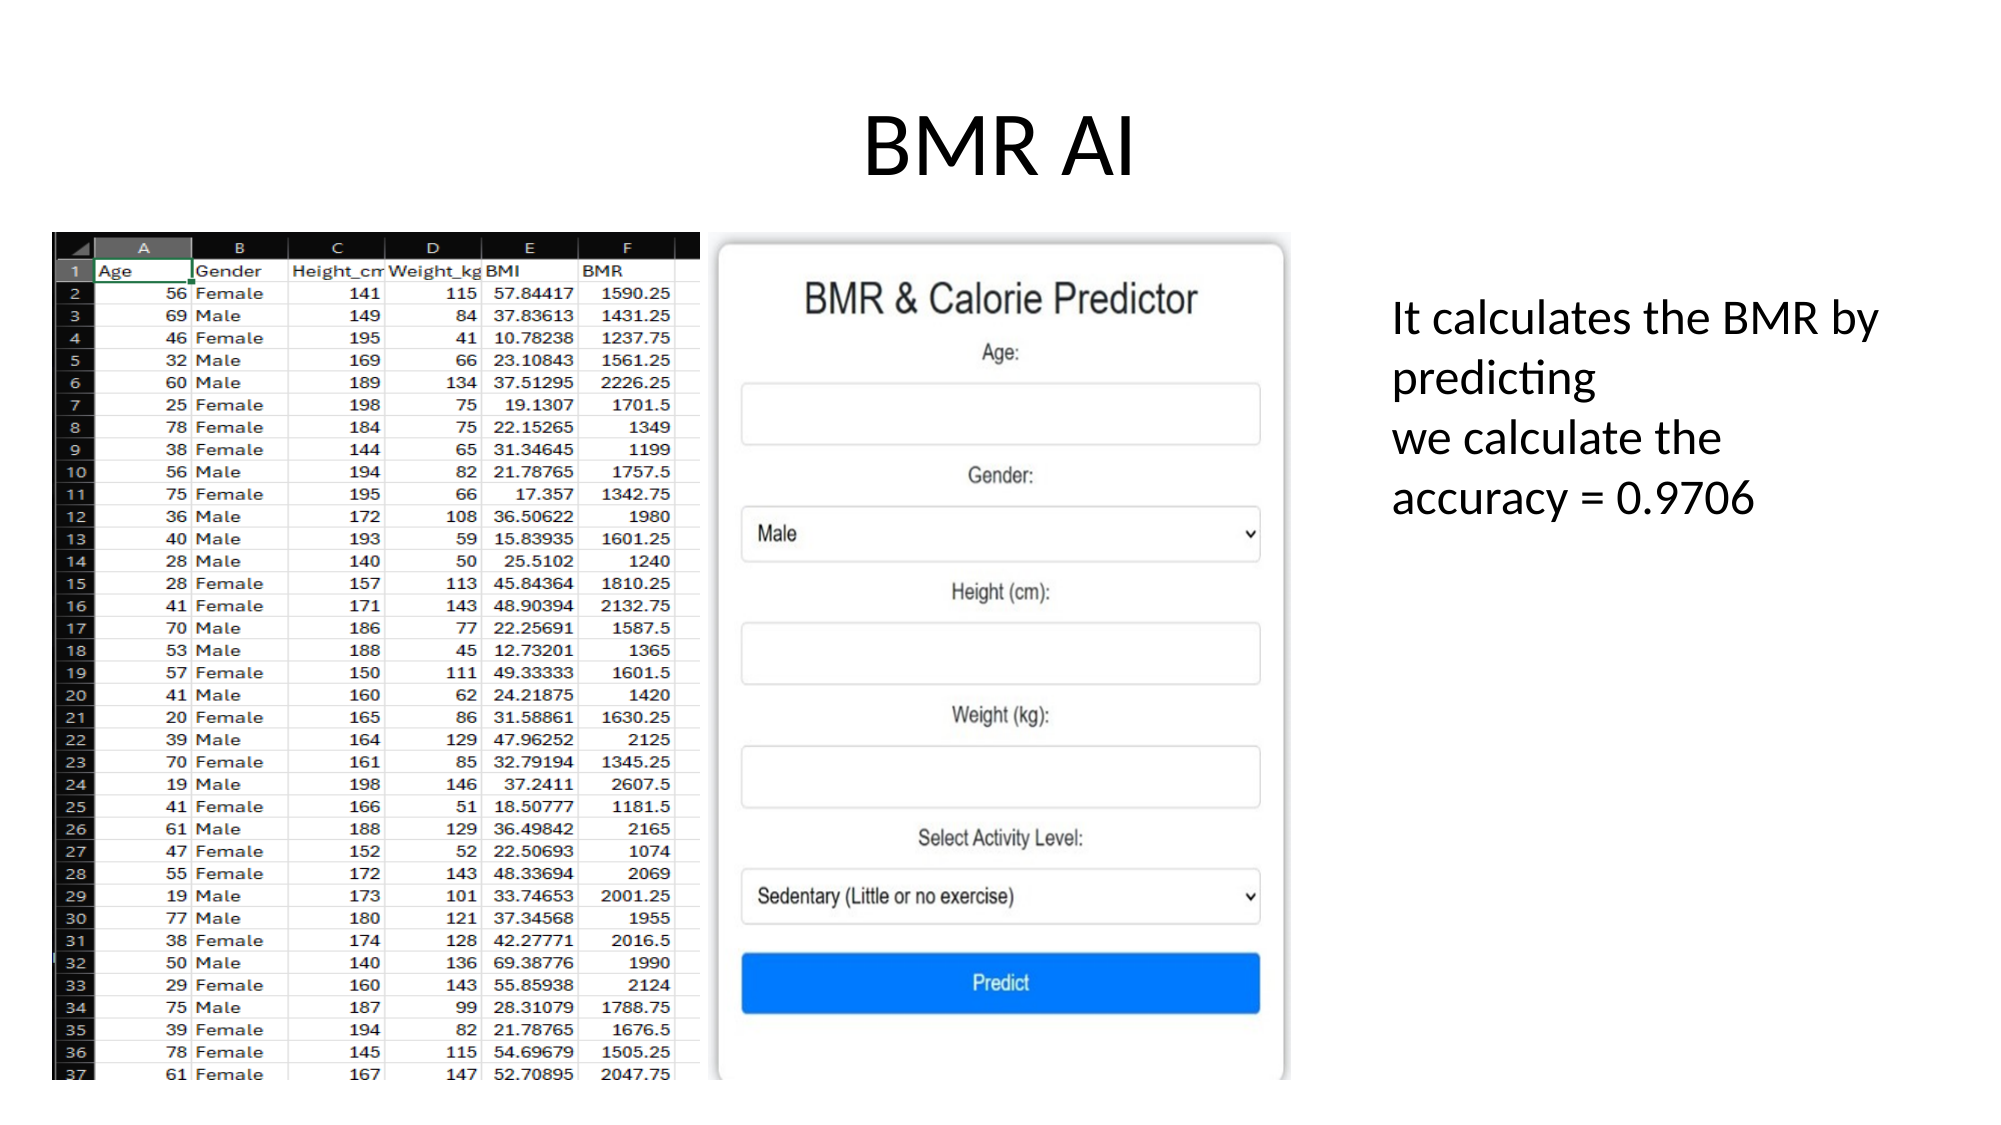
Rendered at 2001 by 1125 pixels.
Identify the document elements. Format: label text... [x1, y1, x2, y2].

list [52, 232, 701, 1081]
text_box It calculates the BMR by predicting we calculate the accuracy = 0.9706 [1376, 277, 1900, 578]
title BMR AI [99, 45, 1900, 233]
picture [708, 232, 1292, 1081]
